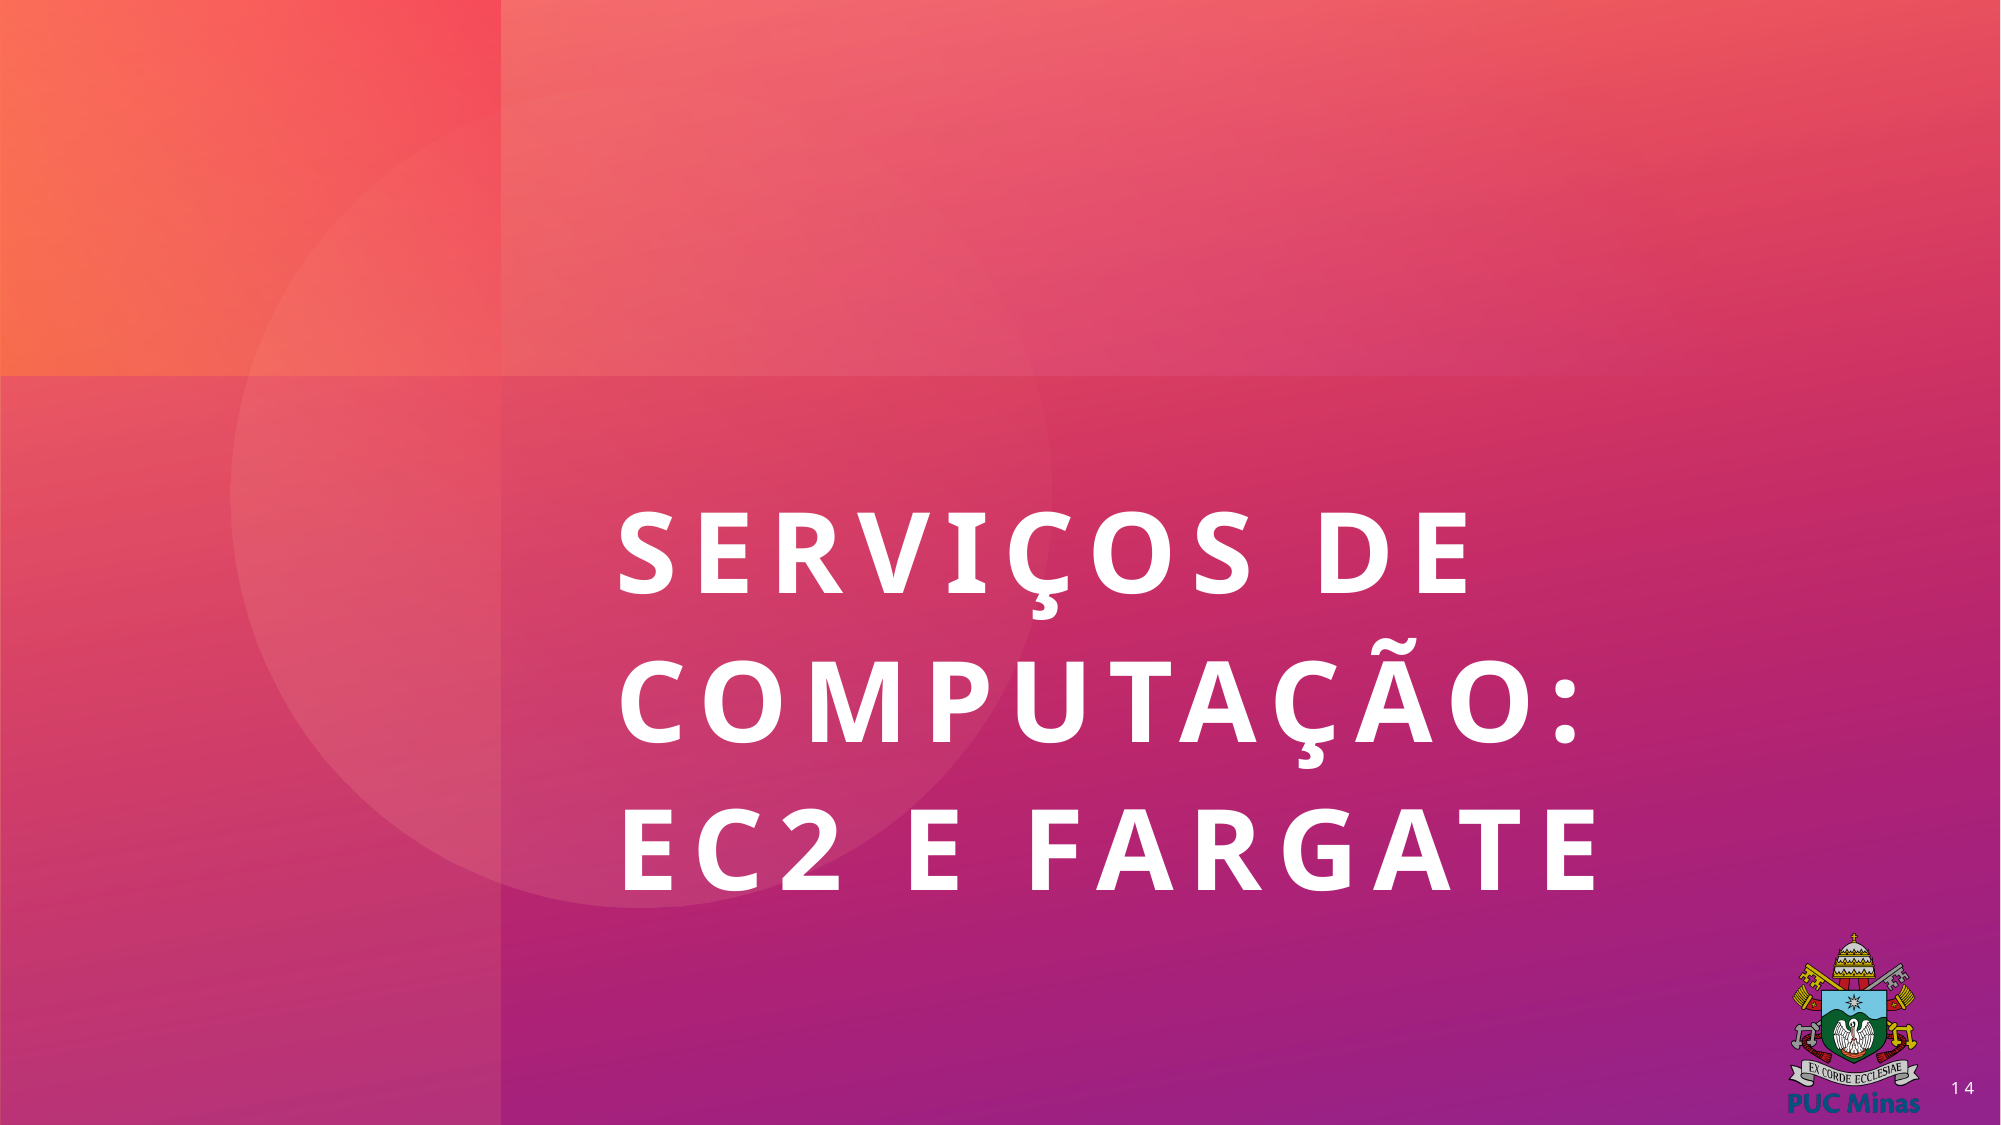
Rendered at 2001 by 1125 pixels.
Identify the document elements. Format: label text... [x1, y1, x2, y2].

slide_number 14 [1929, 1058, 1989, 1119]
title Serviços de Computação: EC2 e Fargate [600, 460, 1854, 1010]
picture [1779, 921, 1929, 1125]
